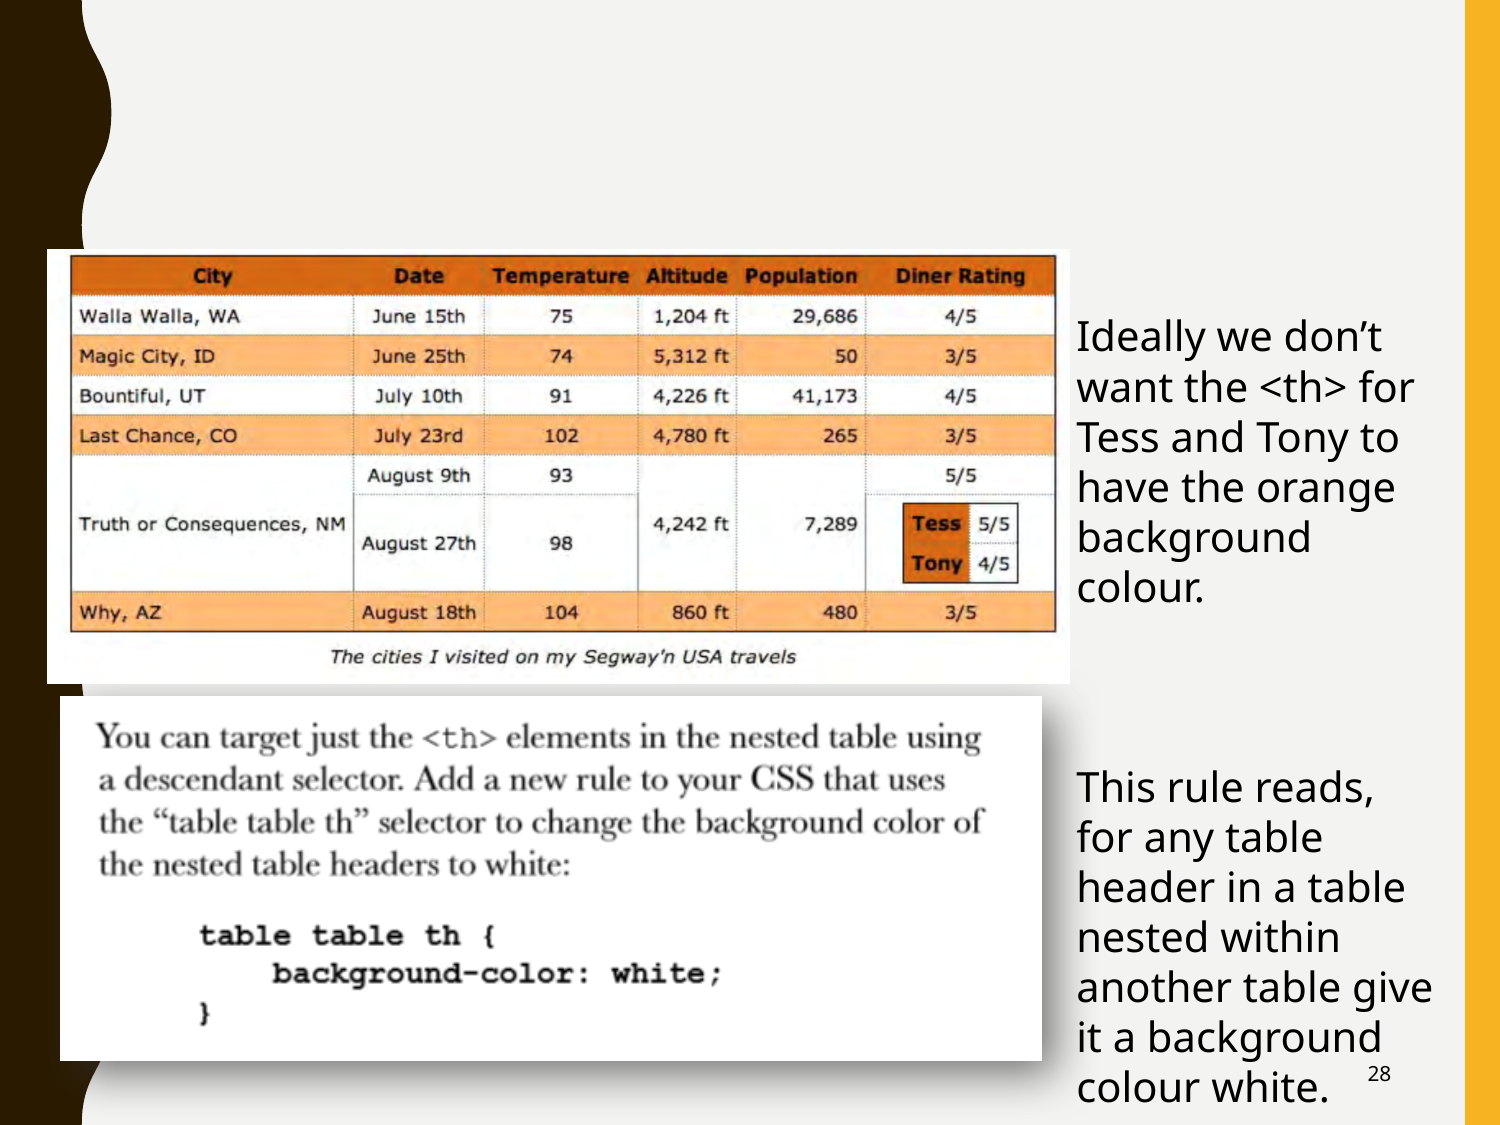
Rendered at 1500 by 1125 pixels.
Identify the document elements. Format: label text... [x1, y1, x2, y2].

text_box Ideally we don’t want the <th> for Tess and Tony to have the orange background colour. This rule reads, for any table header in a table nested within another table give it a background colour white. [1065, 305, 1451, 1116]
picture [47, 249, 1070, 684]
slide_number 28 [1059, 1096, 1065, 1103]
picture [60, 696, 1042, 1061]
